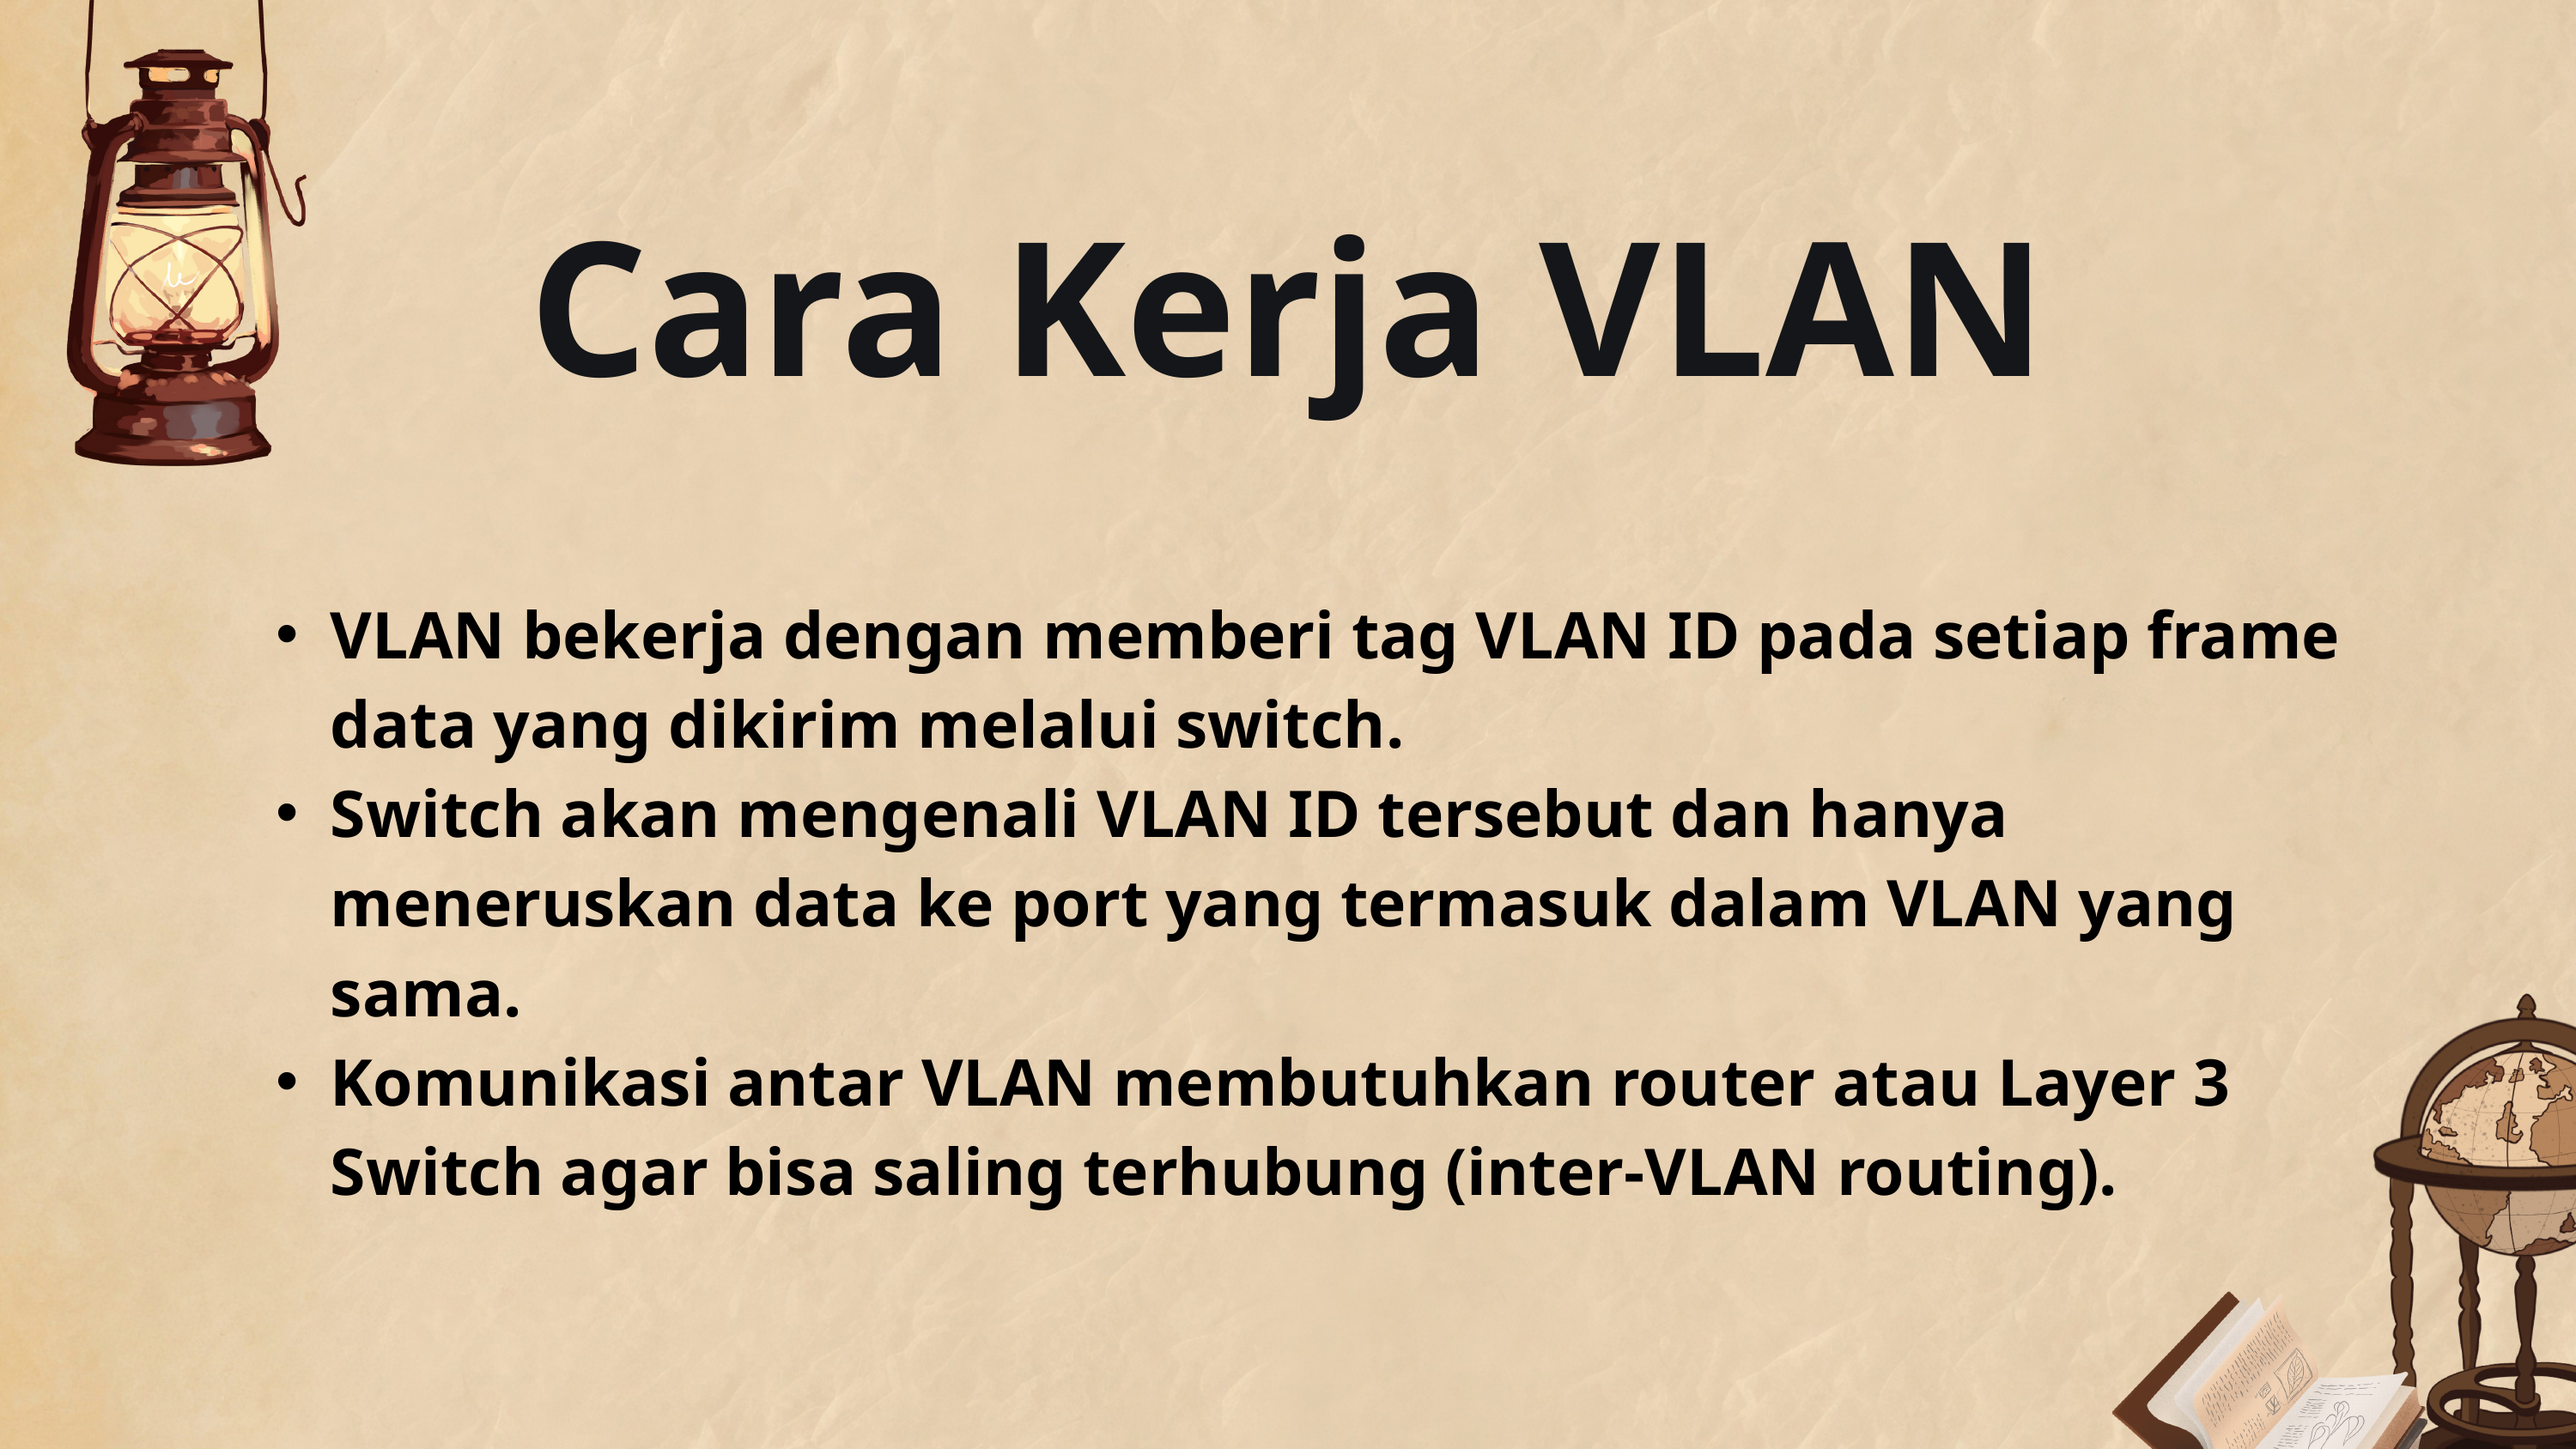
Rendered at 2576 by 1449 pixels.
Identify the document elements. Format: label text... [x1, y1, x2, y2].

text_box Cara Kerja VLAN [368, 153, 2208, 415]
text_box [2371, 993, 2576, 1449]
text_box VLAN bekerja dengan memberi tag VLAN ID pada setiap frame data yang dikirim melalui switch. Switch akan mengenali VLAN ID tersebut dan hanya meneruskan data ke port yang termasuk dalam VLAN yang sama. Komunikasi antar VLAN membutuhkan router atau Layer 3 Switch agar bisa saling terhubung (inter-VLAN routing). [221, 581, 2355, 1209]
text_box [66, 0, 307, 466]
text_box [0, 0, 2576, 1449]
text_box [2111, 1291, 2428, 1449]
